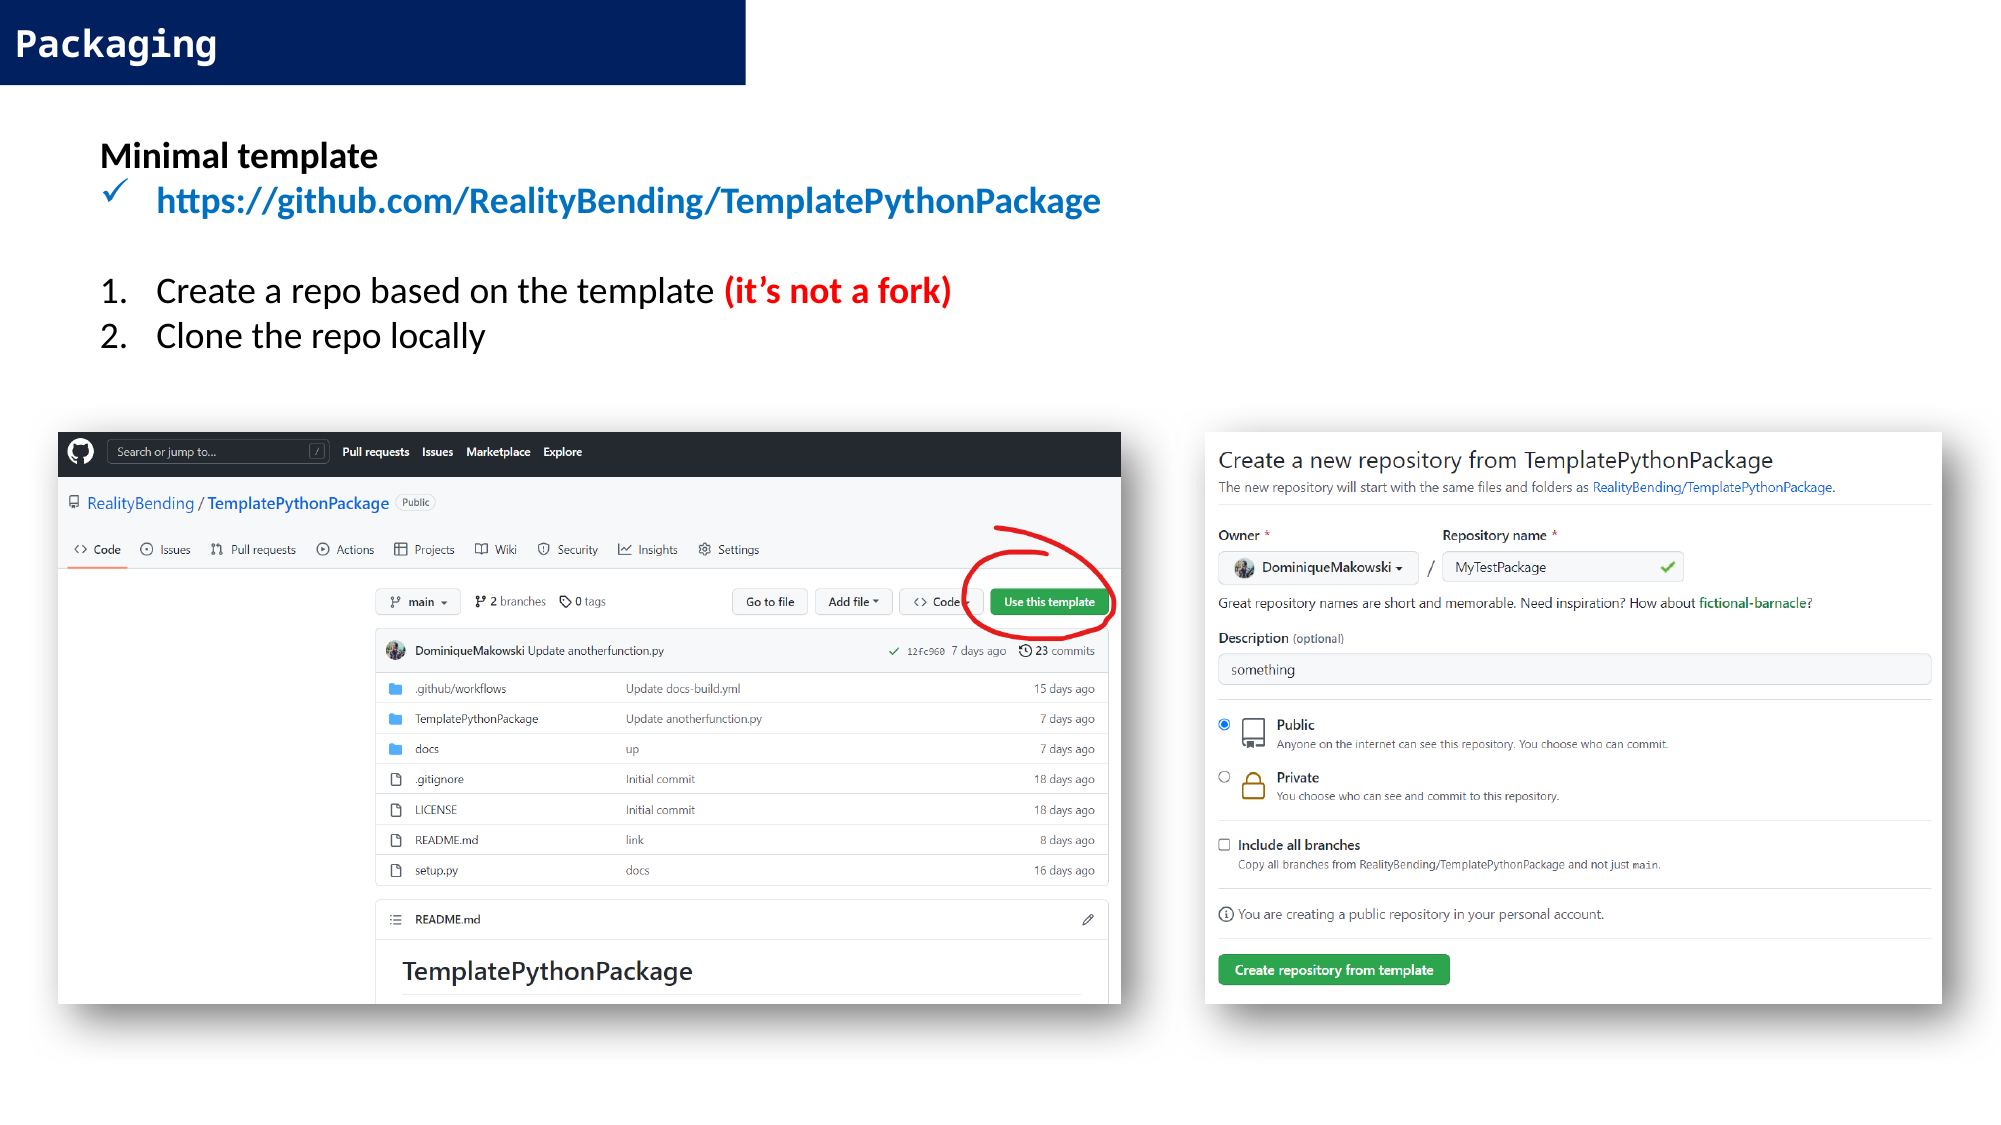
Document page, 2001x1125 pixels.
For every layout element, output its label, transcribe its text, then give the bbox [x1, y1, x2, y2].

text_box Minimal template https://github.com/RealityBending/TemplatePythonPackage Create a repo based on the template (it’s not a fork) Clone the repo locally [85, 0, 1782, 550]
text_box Packaging [0, 0, 746, 86]
picture [1205, 432, 1942, 1004]
picture [58, 432, 1121, 1004]
